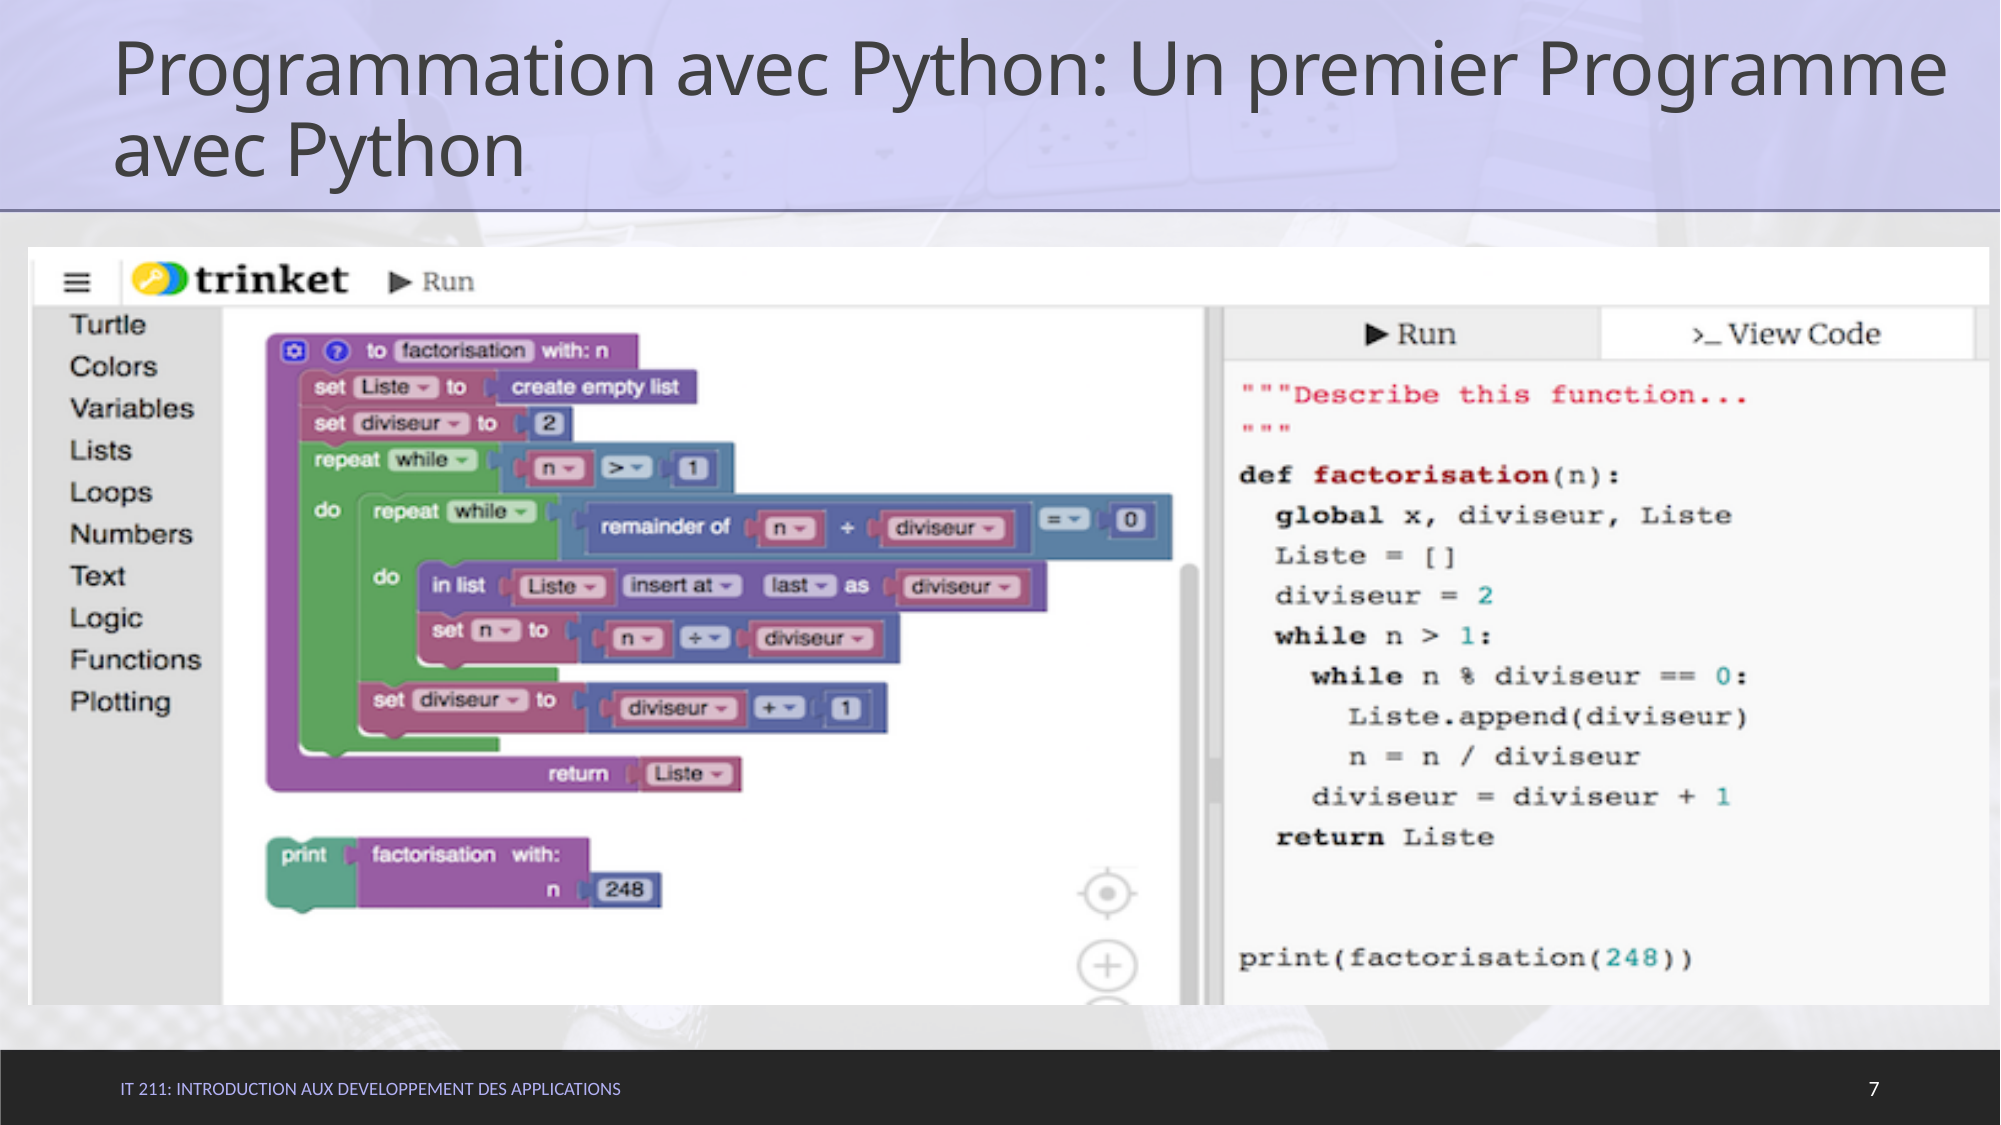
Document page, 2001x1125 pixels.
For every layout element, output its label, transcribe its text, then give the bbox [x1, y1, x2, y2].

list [27, 246, 1990, 1005]
footer IT 211: Introduction aux developpement des applications [105, 1060, 1224, 1118]
slide_number 7 [1793, 1060, 1895, 1118]
picture [0, 0, 2000, 1052]
